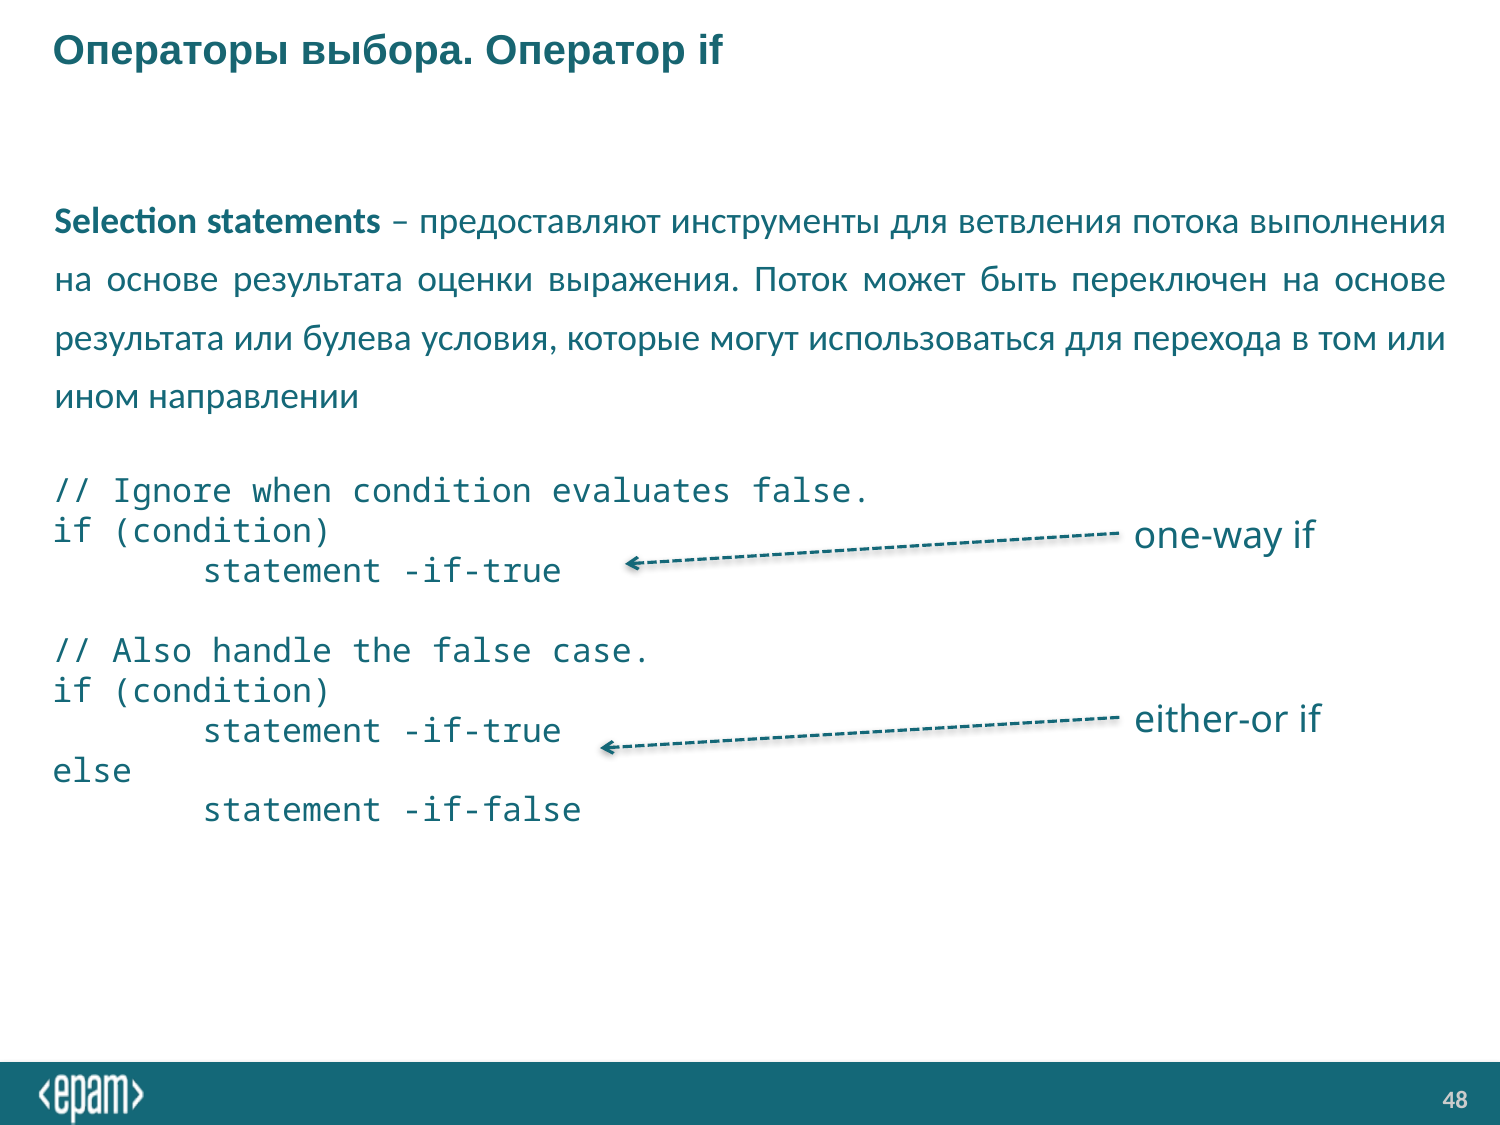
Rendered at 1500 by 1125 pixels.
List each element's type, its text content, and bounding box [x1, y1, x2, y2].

picture [38, 1074, 144, 1125]
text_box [624, 533, 1122, 565]
title Операторы выбора. Оператор if [0, 0, 1500, 95]
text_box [599, 717, 1128, 749]
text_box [37, 174, 1463, 841]
